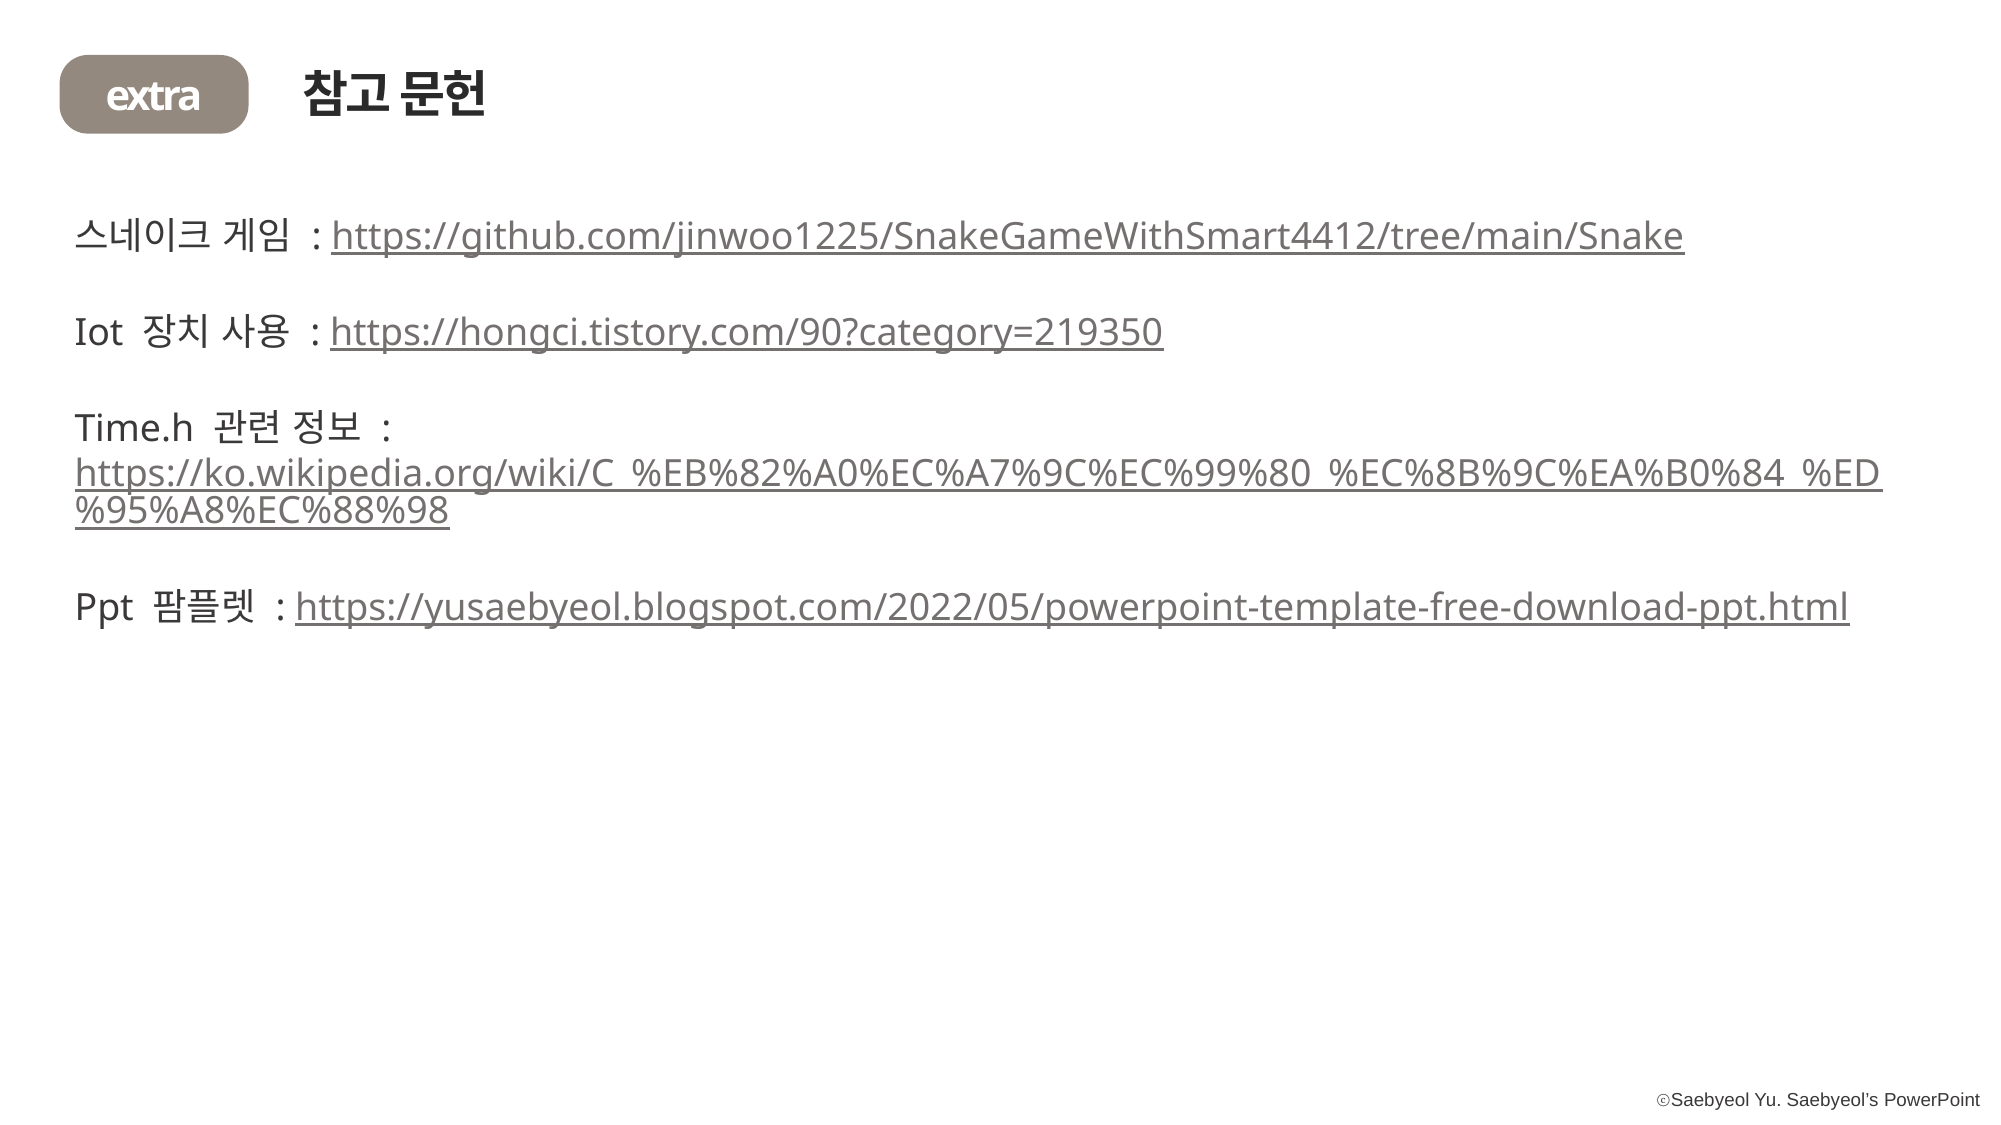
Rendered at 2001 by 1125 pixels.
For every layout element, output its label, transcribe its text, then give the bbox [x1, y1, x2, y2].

text_box 스네이크 게임 : https://github.com/jinwoo1225/SnakeGameWithSmart4412/tree/main/Snake Iot 장치 사용 : https://hongci.tistory.com/90?category=219350 Time.h 관련 정보 : https://ko.wikipedia.org/wiki/C_%EB%82%A0%EC%A7%9C%EC%99%80_%EC%8B%9C%EA%B0%84_%ED%95%A8%EC%88%98 Ppt 팜플렛 : https://yusaebyeol.blogspot.com/2022/05/powerpoint-template-free-download-ppt.html [59, 204, 1917, 694]
text_box extra [90, 61, 218, 127]
text_box [58, 53, 250, 135]
text_box 참고 문헌 [287, 54, 504, 130]
